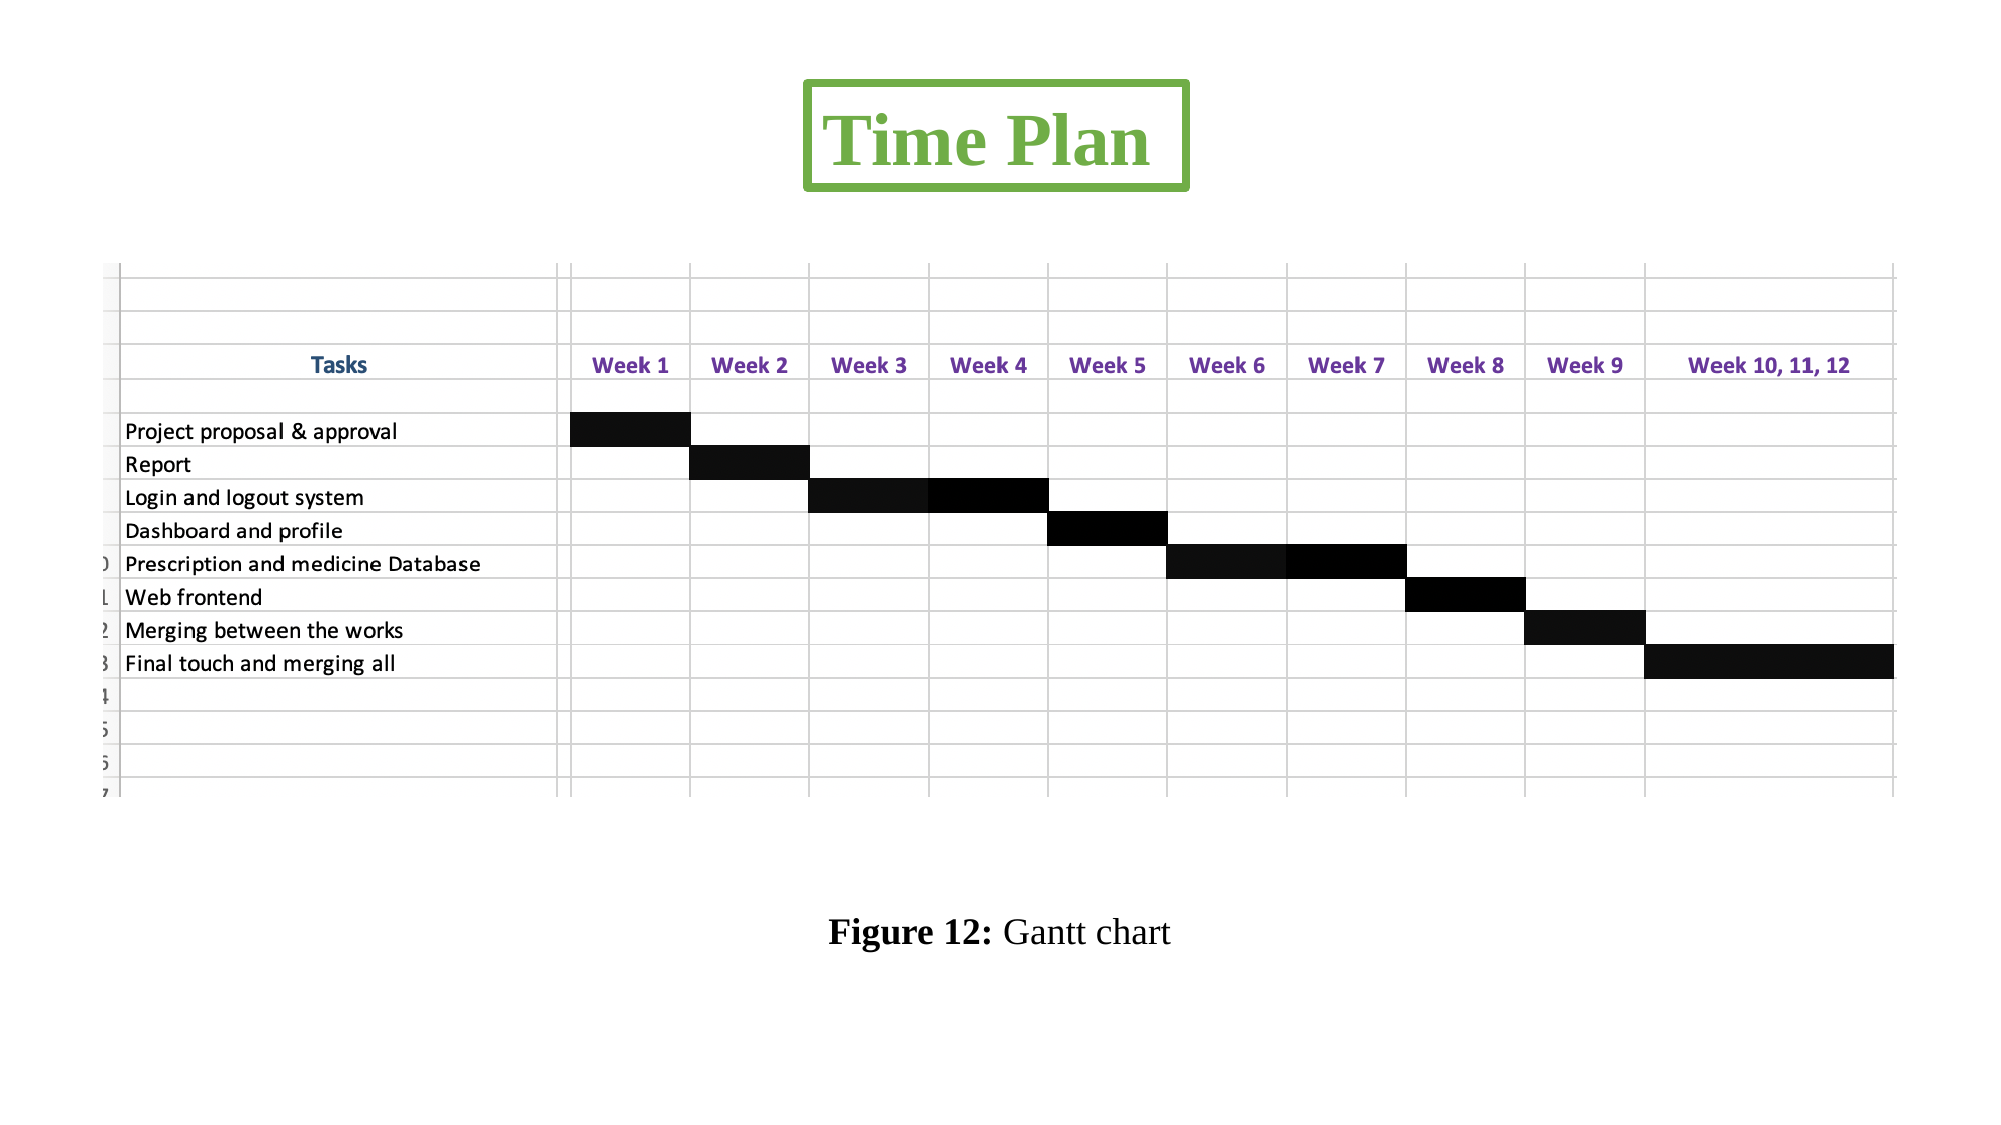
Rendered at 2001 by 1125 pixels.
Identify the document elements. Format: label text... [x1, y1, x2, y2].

picture [103, 263, 1897, 797]
text_box Time Plan [807, 82, 1186, 188]
text_box Figure 12: Gantt chart [813, 893, 1187, 960]
